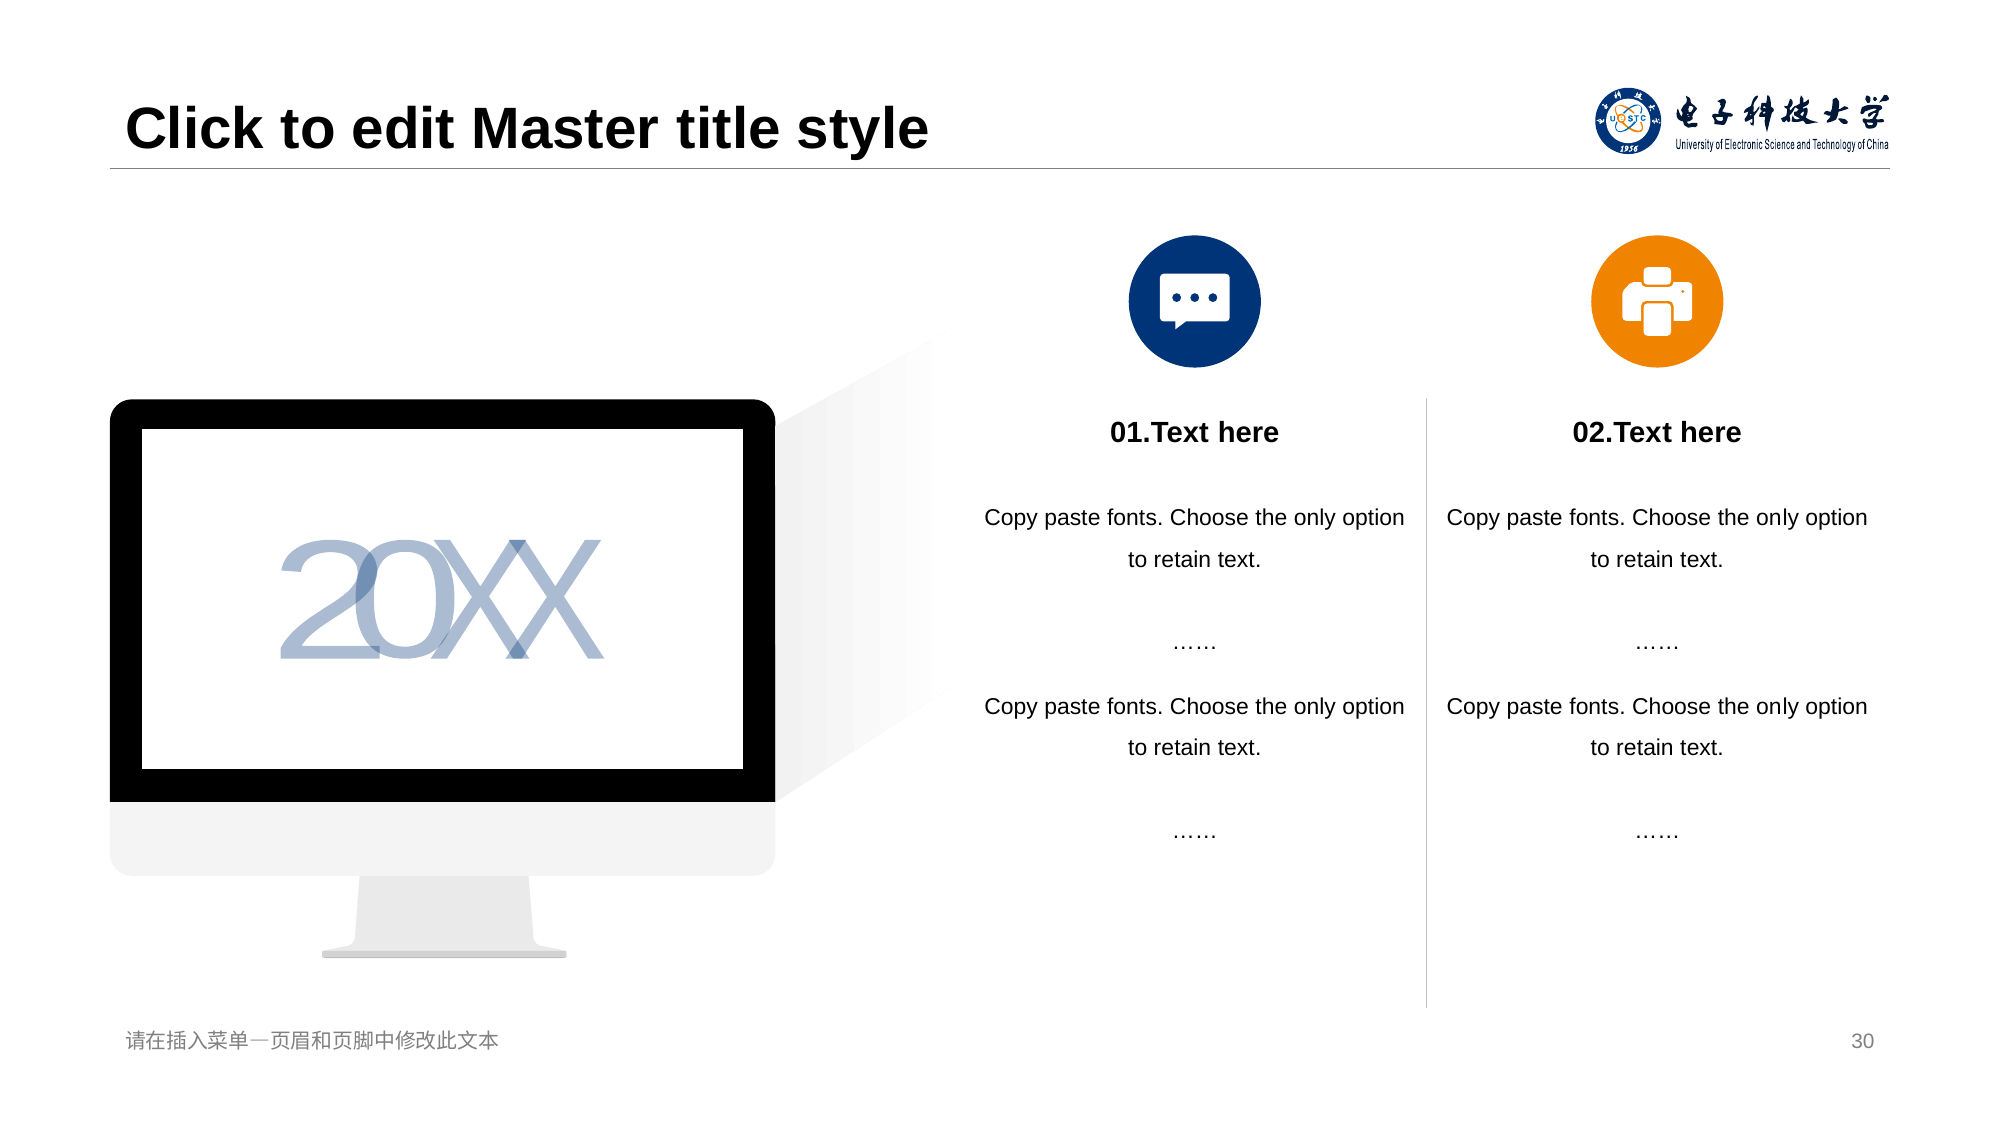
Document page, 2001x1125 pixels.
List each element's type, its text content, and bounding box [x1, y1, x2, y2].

title Click to edit Master title style [109, 0, 1890, 169]
slide_number 30 [1412, 1023, 1890, 1058]
footer 请在插入菜单—页眉和页 脚中修改此文本 [109, 1023, 790, 1058]
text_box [109, 235, 1890, 1008]
